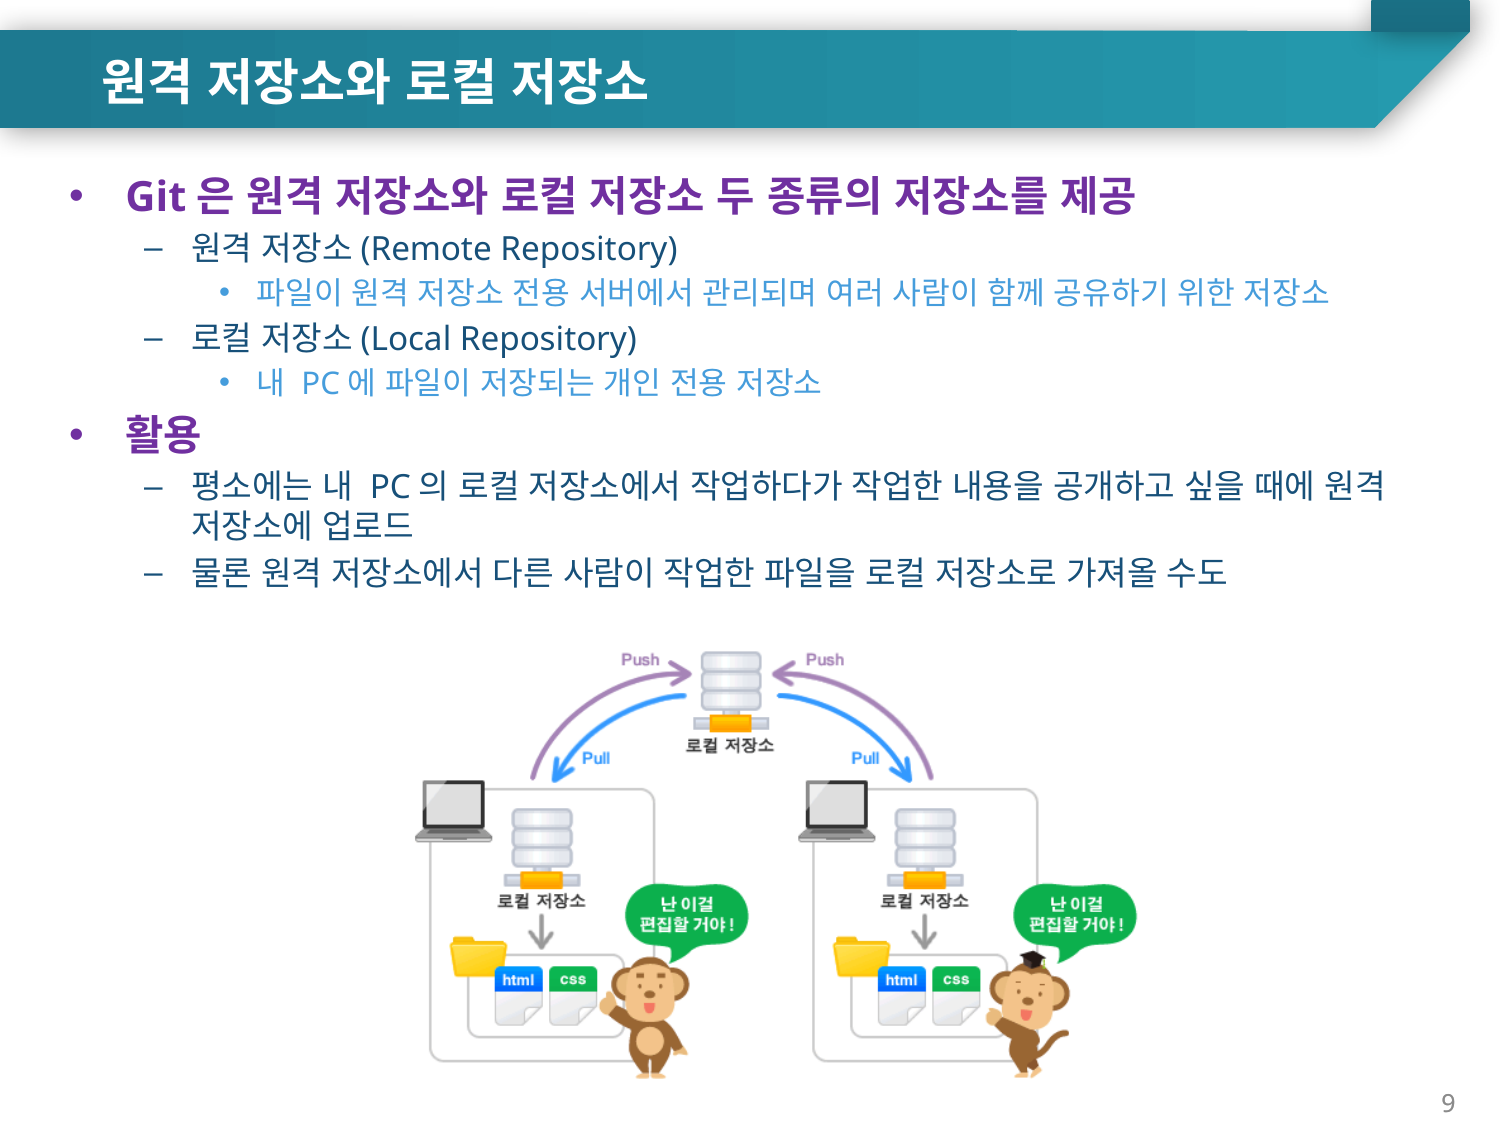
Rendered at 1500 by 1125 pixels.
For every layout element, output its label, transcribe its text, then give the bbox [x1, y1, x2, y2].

list Git은 원격 저장소와 로컬 저장소 두 종류의 저장소를 제공 원격 저장소(Remote Repository) 파일이 원격 저장소 전용 서버에서 관리되며 여러 사람이 함께 공유하기 위한 저장소 로컬 저장소(Local Repository) 내 PC에 파일이 저장되는 개인 전용 저장소 활용 평소에는 내 PC의 로컬 저장소에서 작업하다가 작업한 내용을 공개하고 싶을 때에 원격 저장소에 업로드 물론 원격 저장소에서 다른 사람이 작업한 파일을 로컬 저장소로 가져올 수도 [54, 162, 1461, 1058]
picture [395, 630, 1155, 1103]
slide_number 9 [1120, 1084, 1471, 1124]
list 원격 저장소와 로컬 저장소 [101, 50, 1306, 118]
